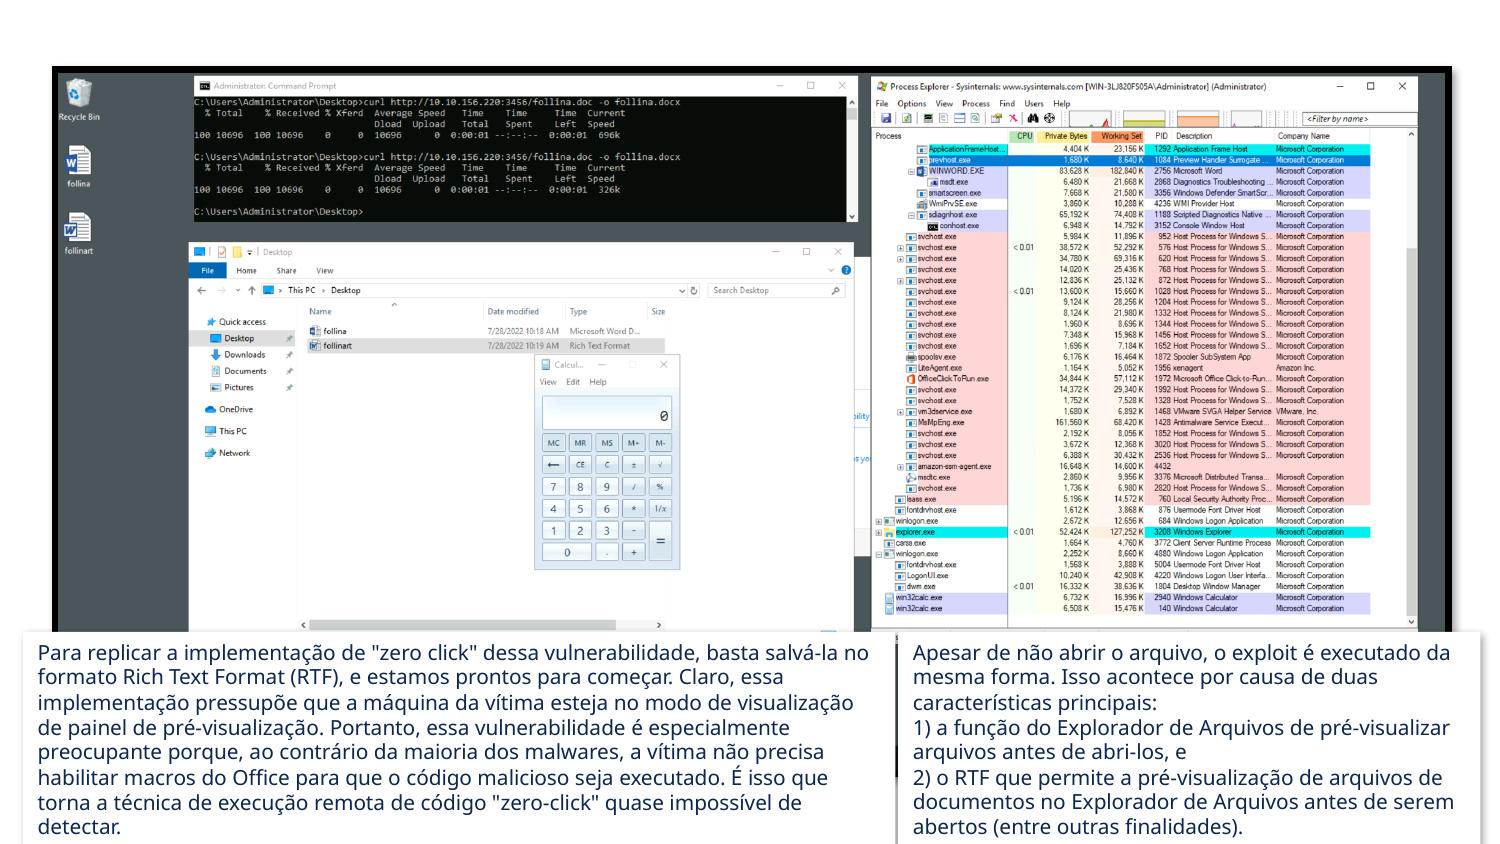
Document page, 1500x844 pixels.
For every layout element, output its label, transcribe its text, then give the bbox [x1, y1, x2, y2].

picture [57, 72, 1446, 772]
text_box Para replicar a implementação de "zero click" dessa vulnerabilidade, basta salvá-la no formato Rich Text Format (RTF), e estamos prontos para começar. Claro, essa implementação pressupõe que a máquina da vítima esteja no modo de visualização de painel de pré-visualização. Portanto, essa vulnerabilidade é especialmente preocupante porque, ao contrário da maioria dos malwares, a vítima não precisa habilitar macros do Office para que o código malicioso seja executado. É isso que torna a técnica de execução remota de código "zero-click" quase impossível de detectar. [22, 631, 896, 844]
text_box Apesar de não abrir o arquivo, o exploit é executado da mesma forma. Isso acontece por causa de duas características principais: 1) a função do Explorador de Arquivos de pré-visualizar arquivos antes de abri-los, e 2) o RTF que permite a pré-visualização de arquivos de documentos no Explorador de Arquivos antes de serem abertos (entre outras finalidades). [898, 631, 1481, 844]
